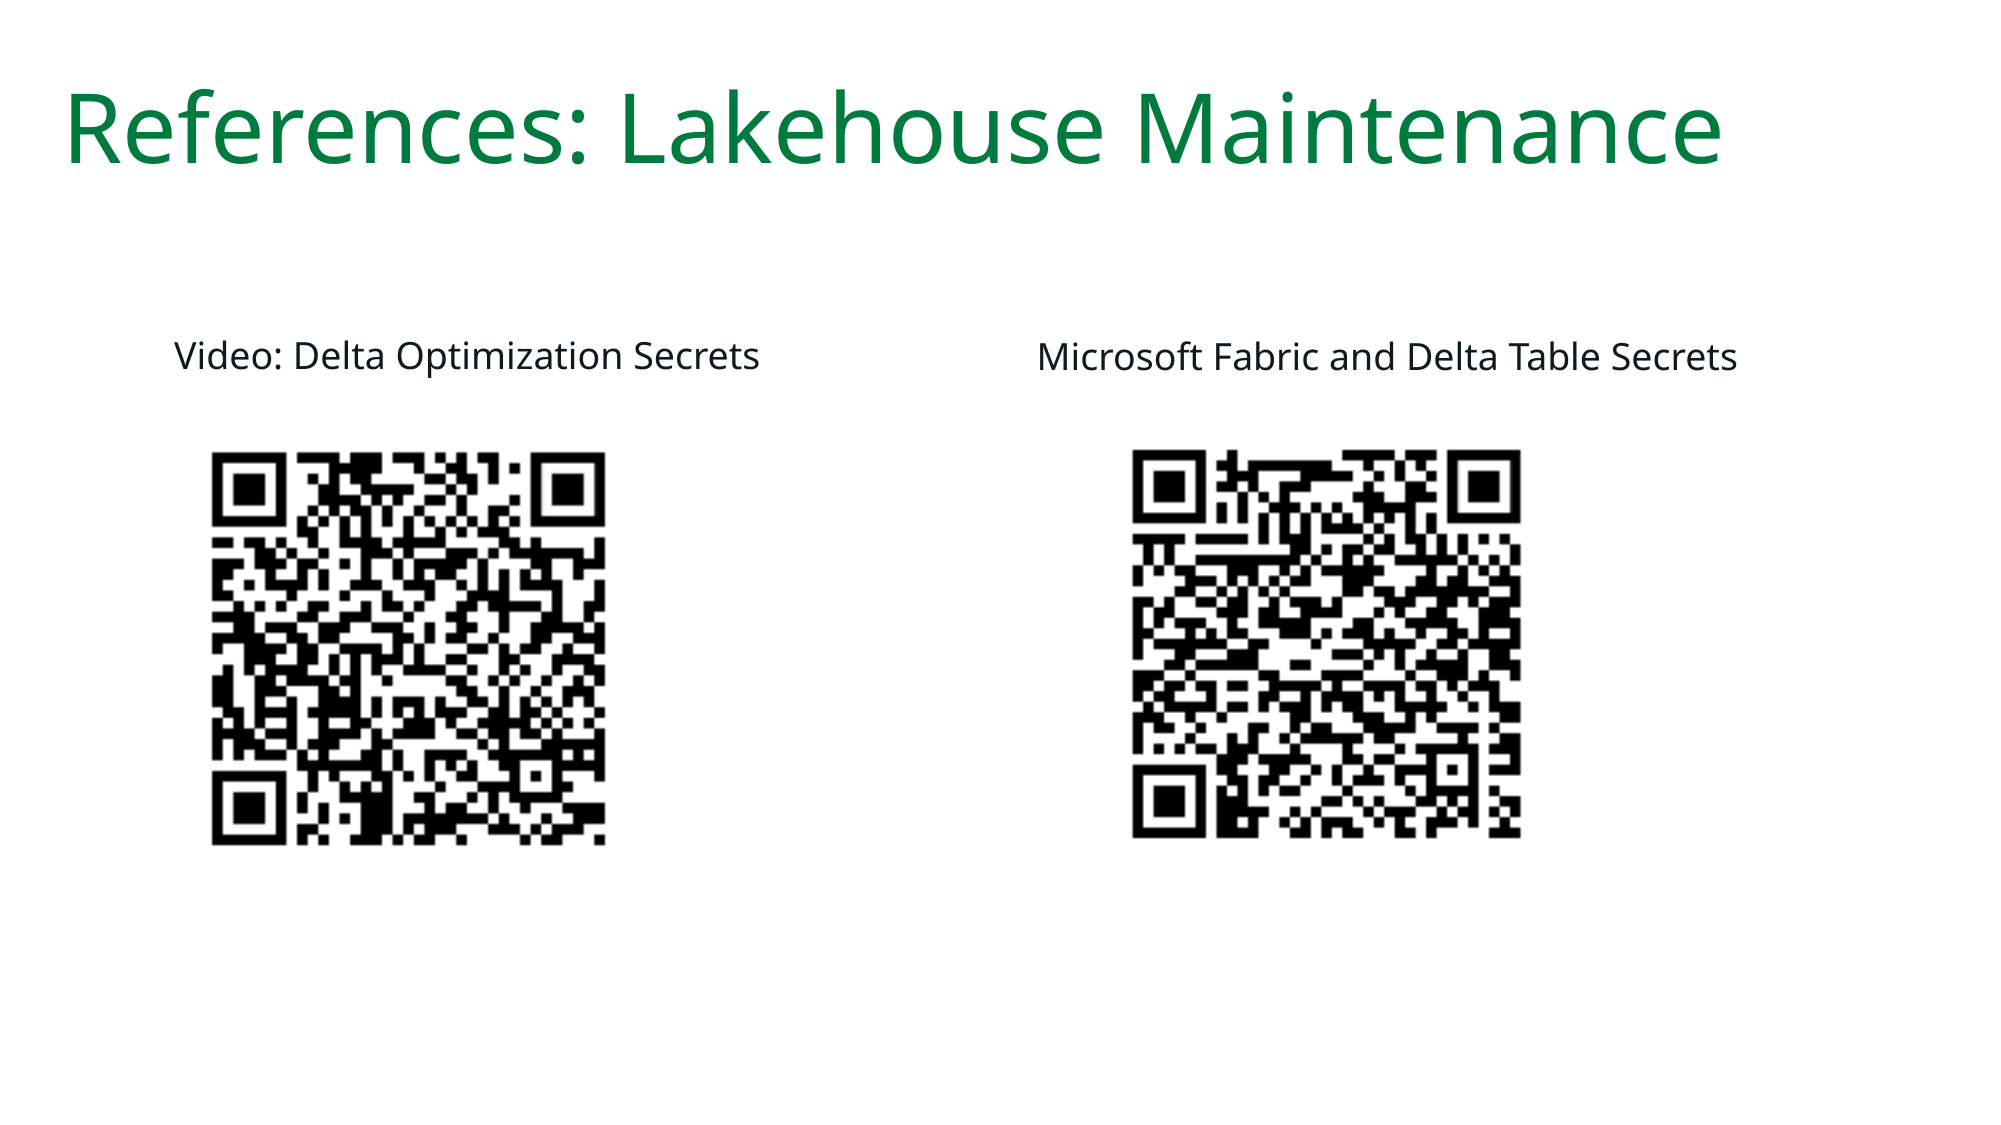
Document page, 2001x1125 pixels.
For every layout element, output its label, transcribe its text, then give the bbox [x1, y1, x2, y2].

picture [205, 440, 619, 854]
title References: Lakehouse Maintenance [62, 62, 1938, 188]
picture [1123, 435, 1538, 852]
text_box Video: Delta Optimization Secrets [159, 324, 776, 385]
text_box Microsoft Fabric and Delta Table Secrets [1021, 325, 1754, 386]
